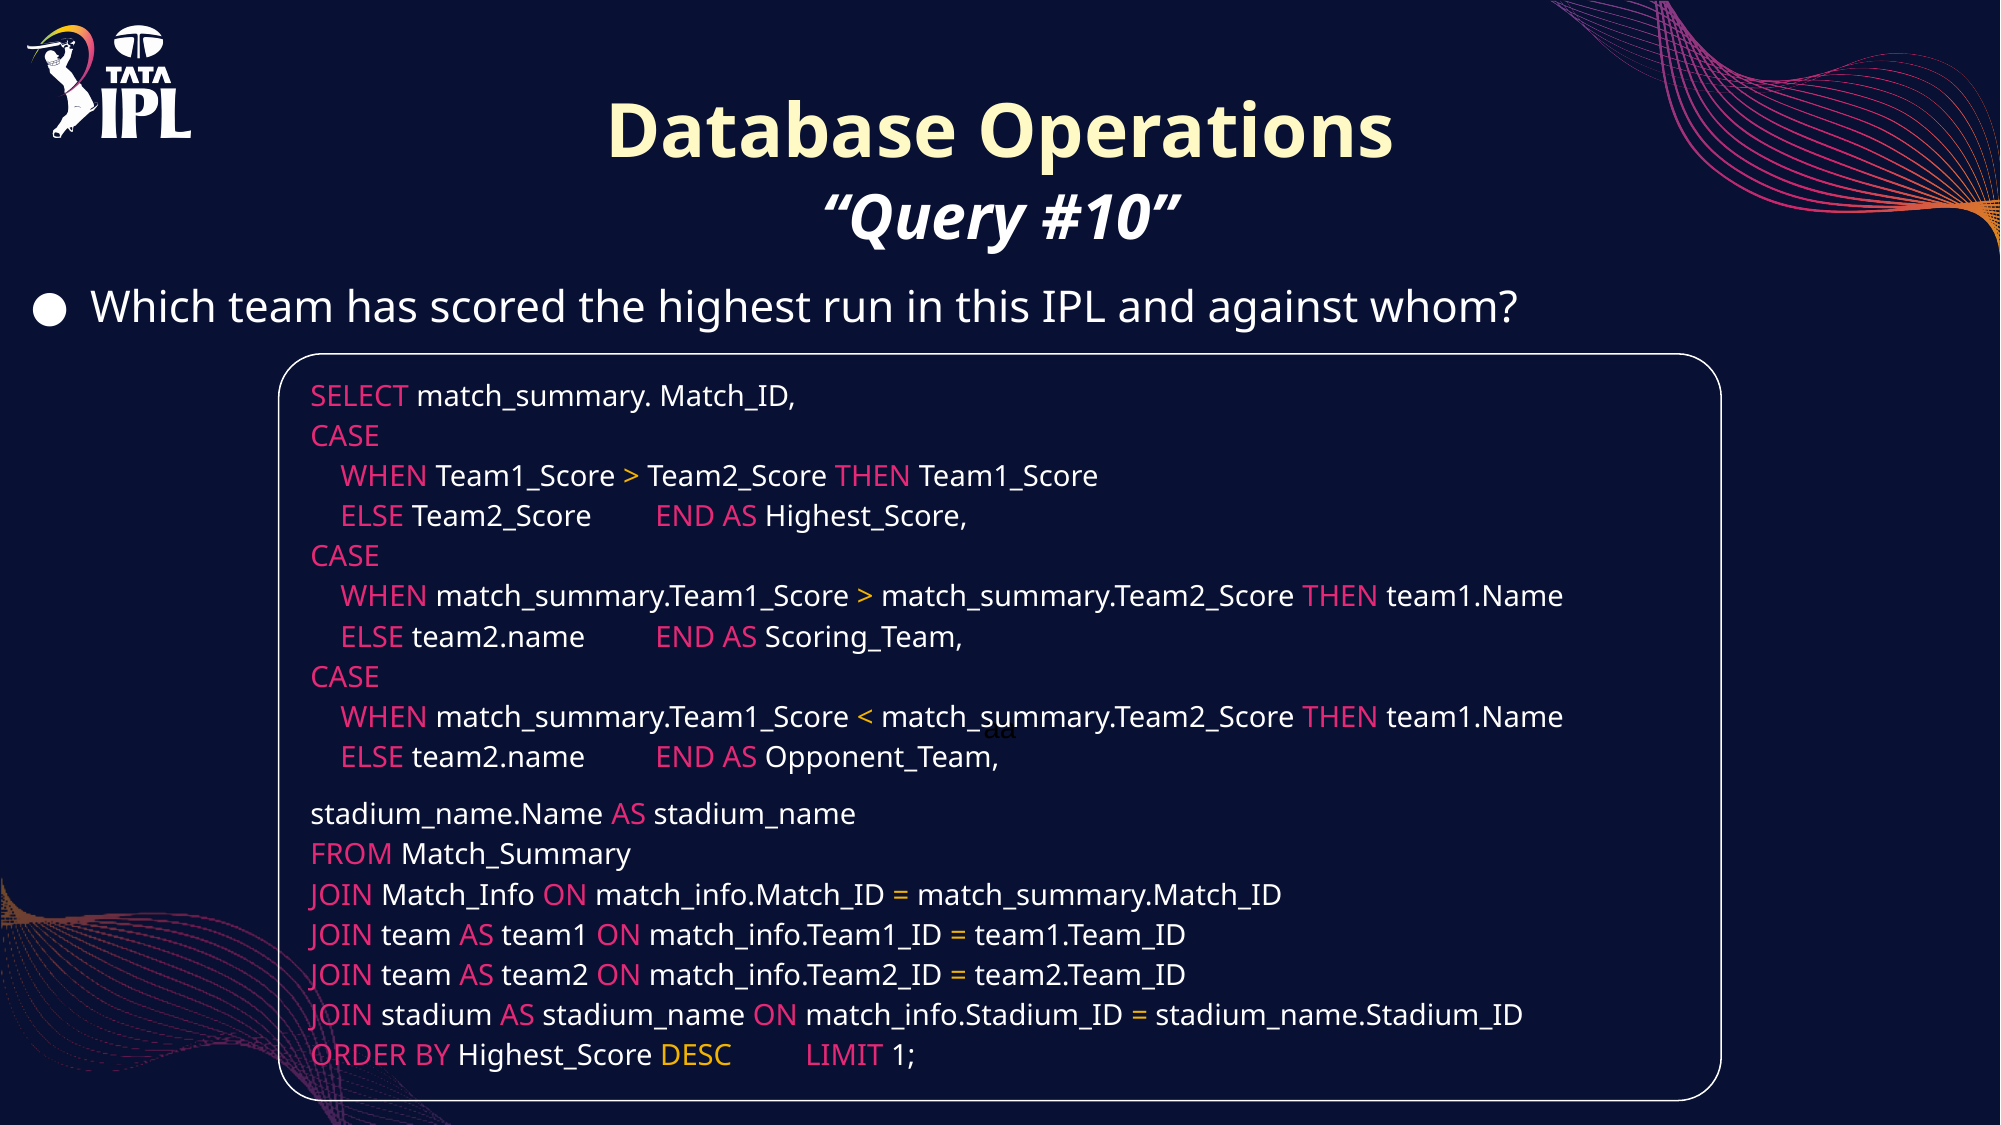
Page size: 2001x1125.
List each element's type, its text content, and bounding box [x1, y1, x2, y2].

text_box aa [294, 353, 1706, 364]
picture [26, 25, 191, 138]
text_box “Query #10” [0, 169, 1544, 260]
text_box SELECT match_summary. Match_ID, CASE WHEN Team1_Score > Team2_Score THEN Team1_Score ELSE Team2_Score END AS Highest_Score, CASE WHEN match_summary.Team1_Score > match_summary.Team2_Score THEN team1.Name ELSE team2.name END AS Scoring_Team, CASE WHEN match_summary.Team1_Score < match_summary.Team2_Score THEN team1.Name ELSE team2.name END AS Opponent_Team, stadium_name.Name AS stadium_name FROM Match_Summary JOIN Match_Info ON match_info.Match_ID = match_summary.Match_ID JOIN team AS team1 ON match_info.Team1_ID = team1.Team_ID JOIN team AS team2 ON match_info.Team2_ID = team2.Team_ID JOIN stadium AS stadium_name ON match_info.Stadium_ID = stadium_name.Stadium_ID ORDER BY Highest_Score DESC LIMIT 1; [190, 364, 1922, 1080]
text_box aa [456, 1080, 1715, 1101]
picture [1548, 0, 2000, 257]
picture [0, 868, 452, 1125]
text_box Database Operations [0, 75, 1543, 169]
text_box Which team has scored the highest run in this IPL and against whom? [0, 271, 2000, 339]
